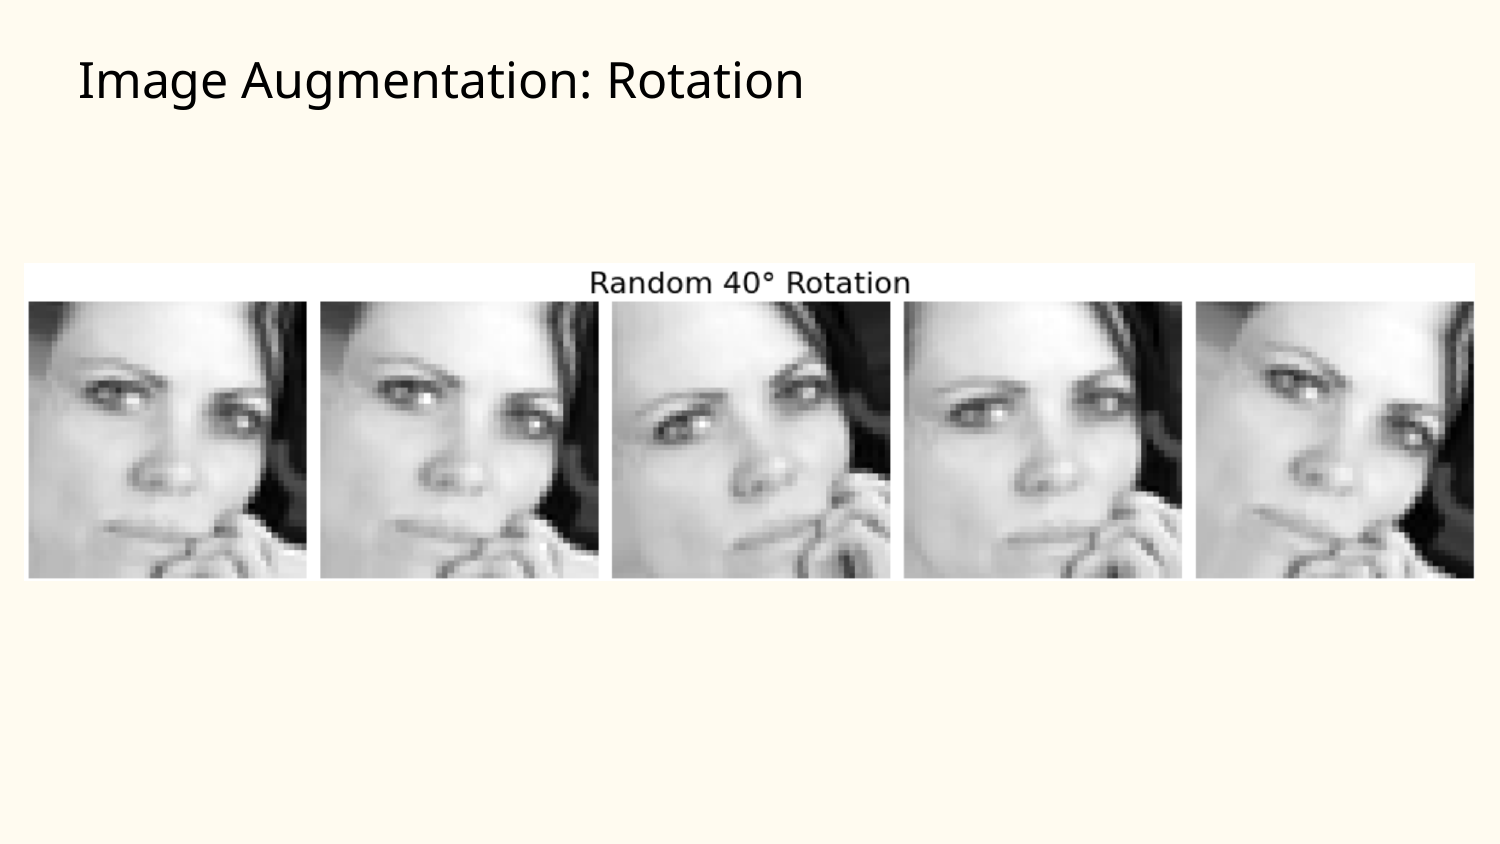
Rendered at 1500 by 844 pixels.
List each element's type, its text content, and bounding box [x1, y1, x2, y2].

title Image Augmentation: Rotation [63, 0, 1437, 124]
picture [24, 263, 1476, 581]
